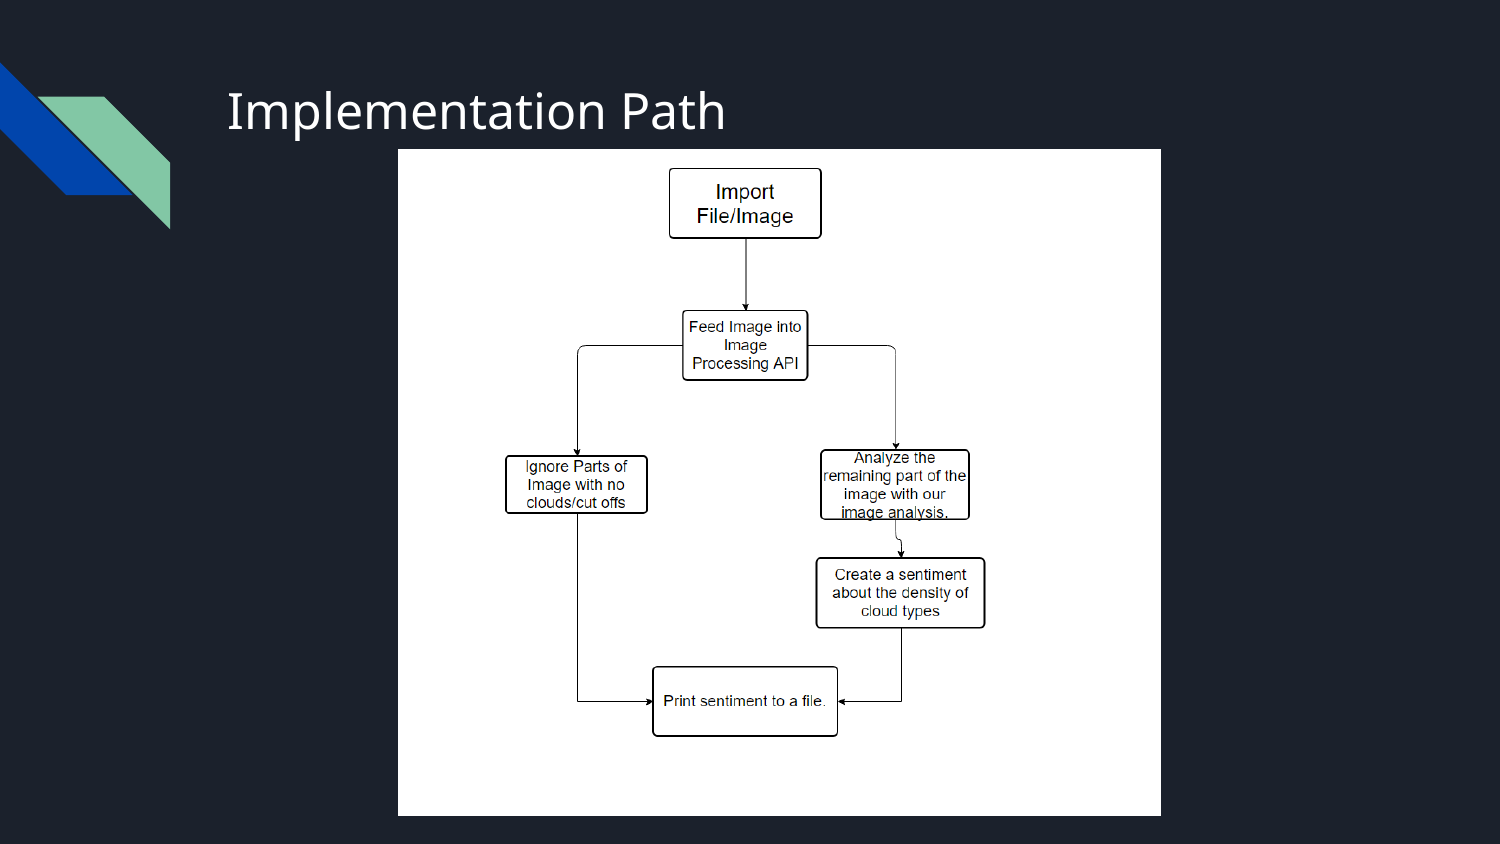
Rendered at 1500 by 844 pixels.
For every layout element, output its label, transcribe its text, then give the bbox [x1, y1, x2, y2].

title Implementation Path [212, 64, 1368, 215]
picture [398, 149, 1161, 816]
